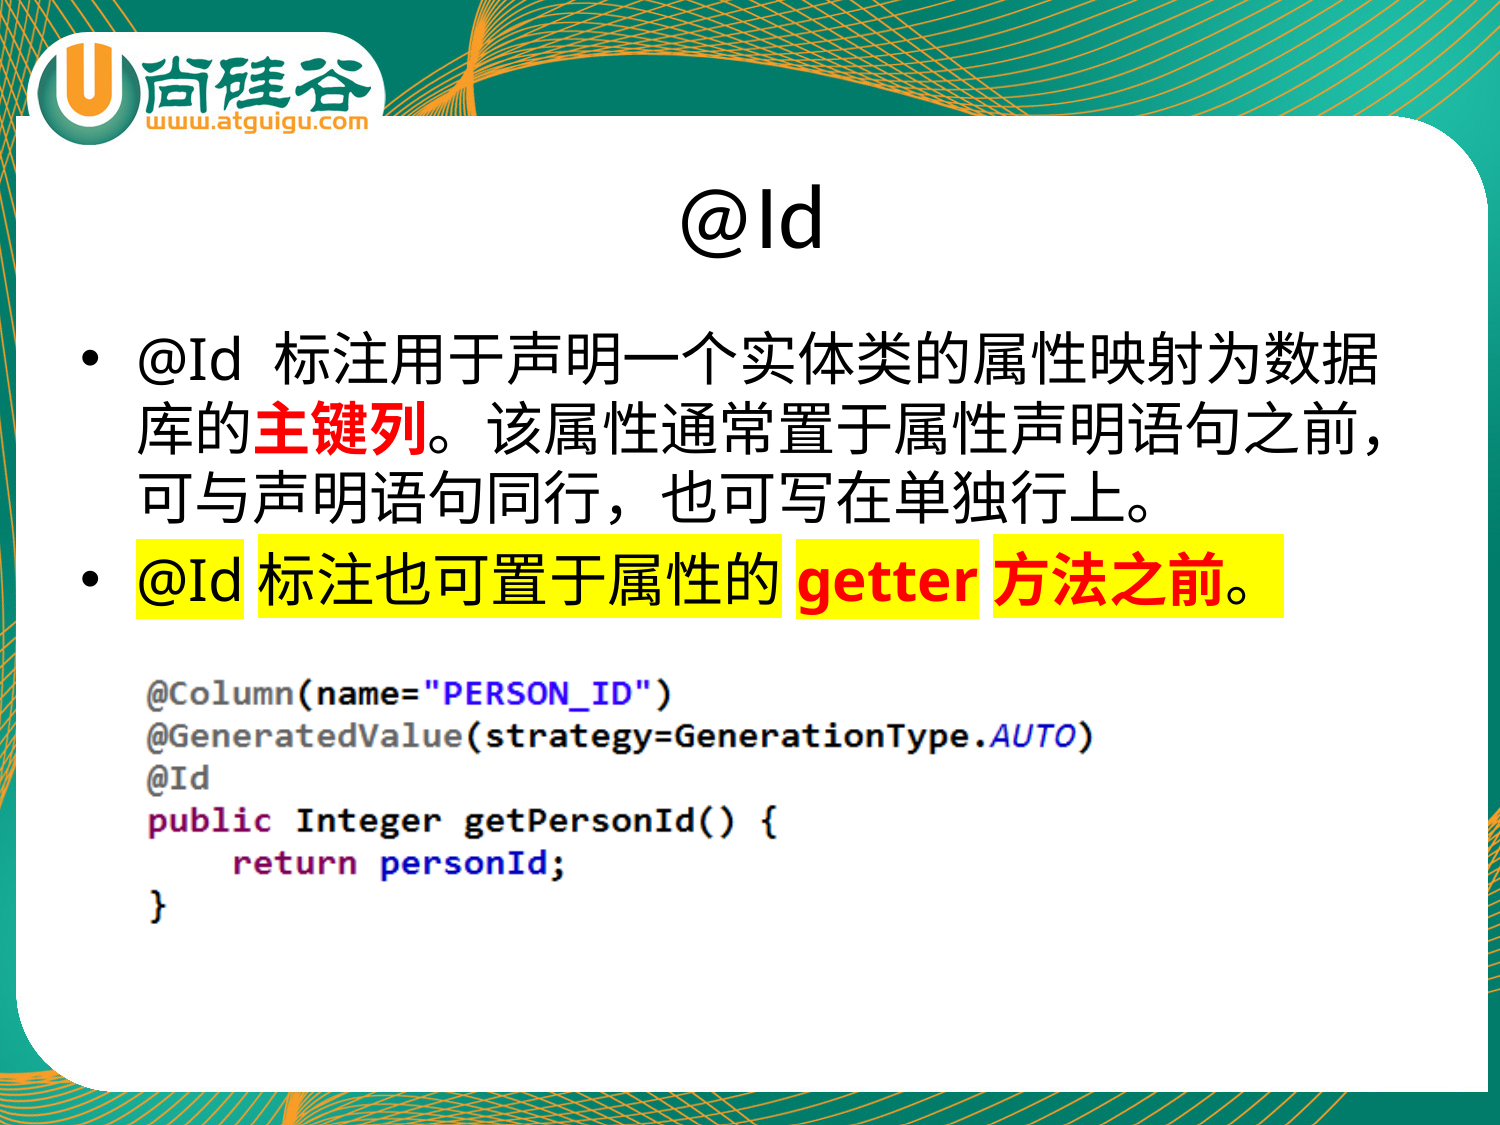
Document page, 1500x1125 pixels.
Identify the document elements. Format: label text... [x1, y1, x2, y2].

picture [0, 0, 1500, 1125]
list @Id 标注用于声明一个实体类的属性映射为数据库的主键列。该属性通常置于属性声明语句之前，可与声明语句同行，也可写在单独行上。 @Id标注也可置于属性的getter方法之前。 [64, 314, 1436, 657]
title @Id [75, 117, 1425, 306]
